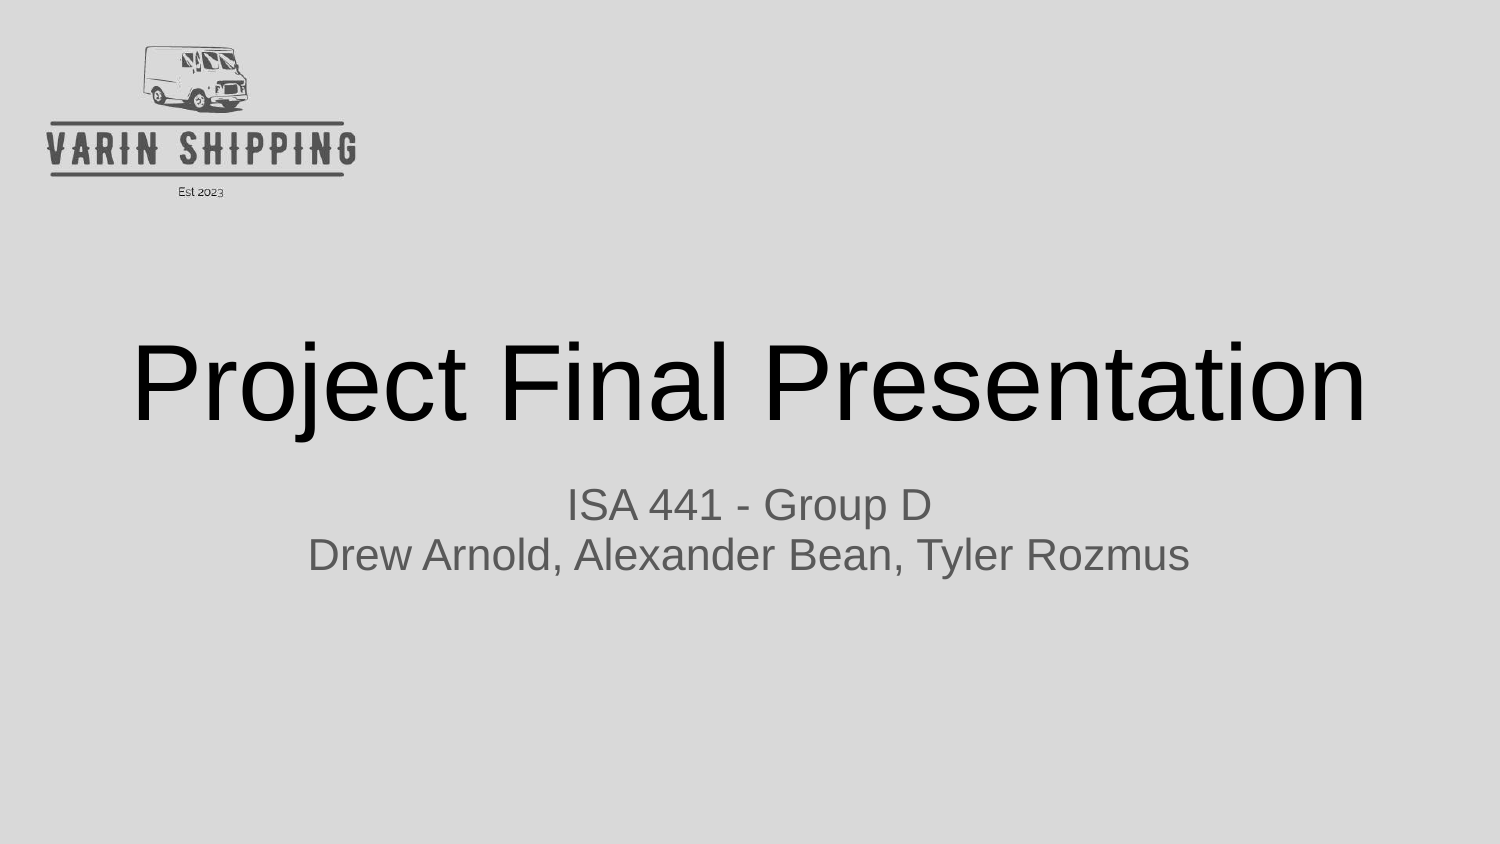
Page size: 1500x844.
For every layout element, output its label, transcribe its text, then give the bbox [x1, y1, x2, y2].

title Project Final Presentation [51, 122, 1449, 459]
picture [0, 0, 391, 235]
subtitle ISA 441 - Group D Drew Arnold, Alexander Bean, Tyler Rozmus [51, 464, 1449, 595]
